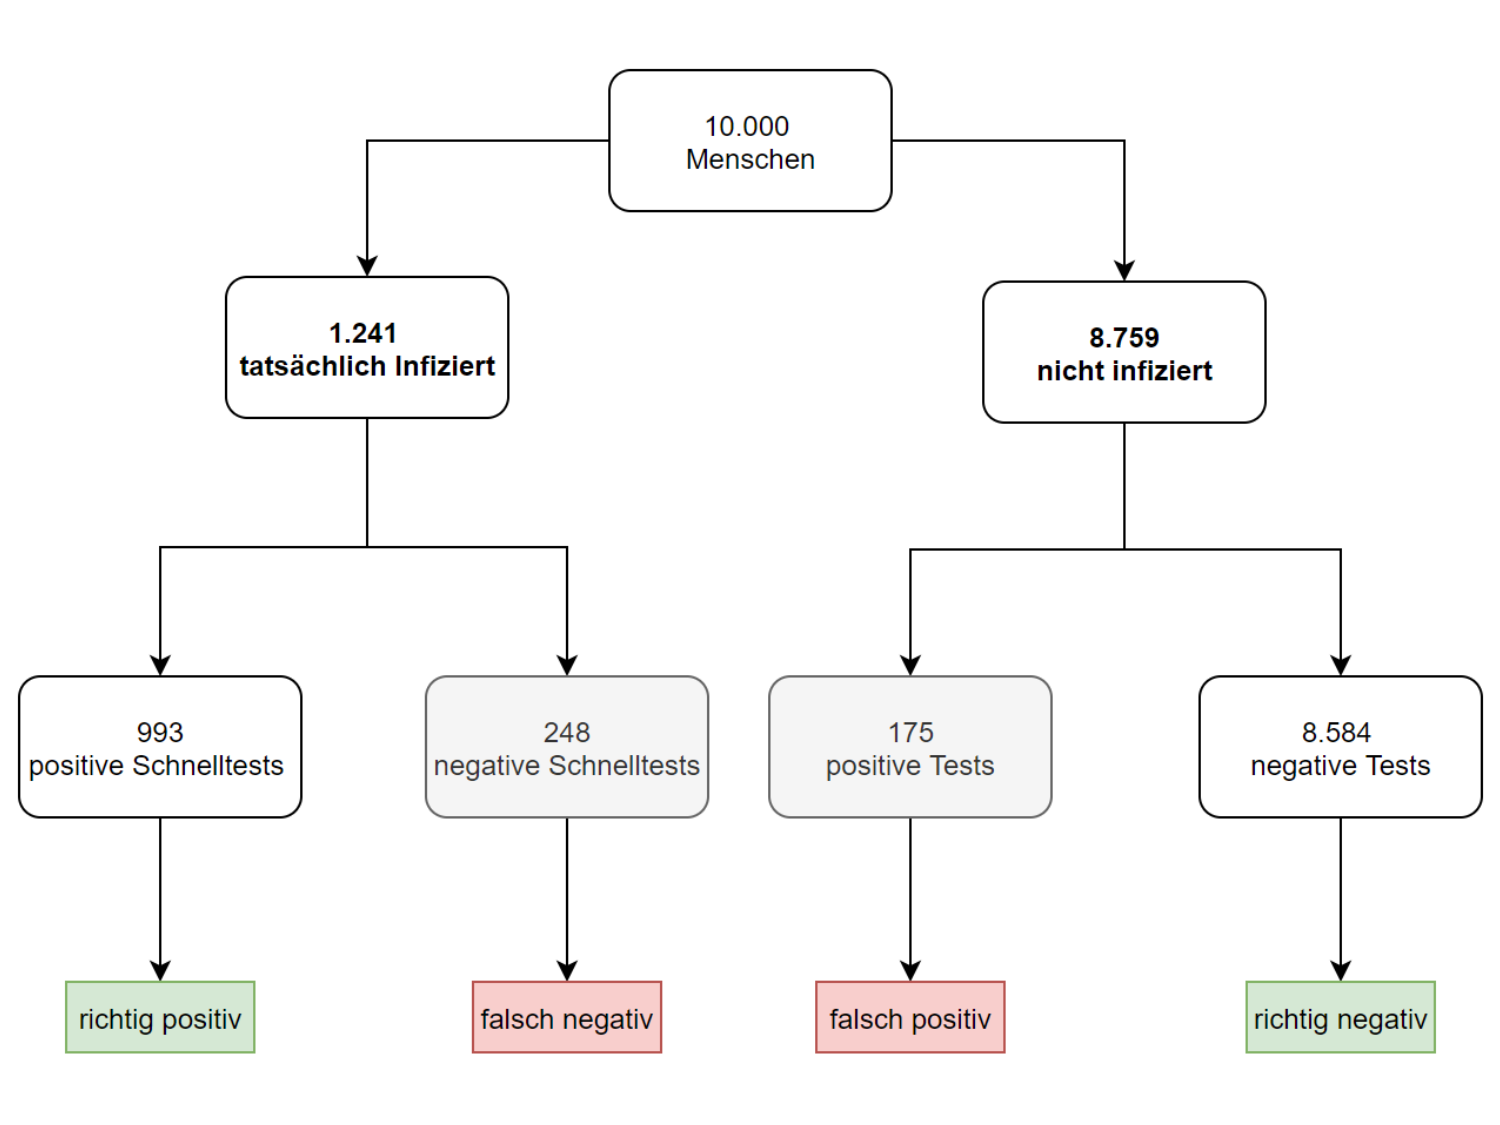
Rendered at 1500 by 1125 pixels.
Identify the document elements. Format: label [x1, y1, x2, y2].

picture [11, 61, 1489, 1064]
